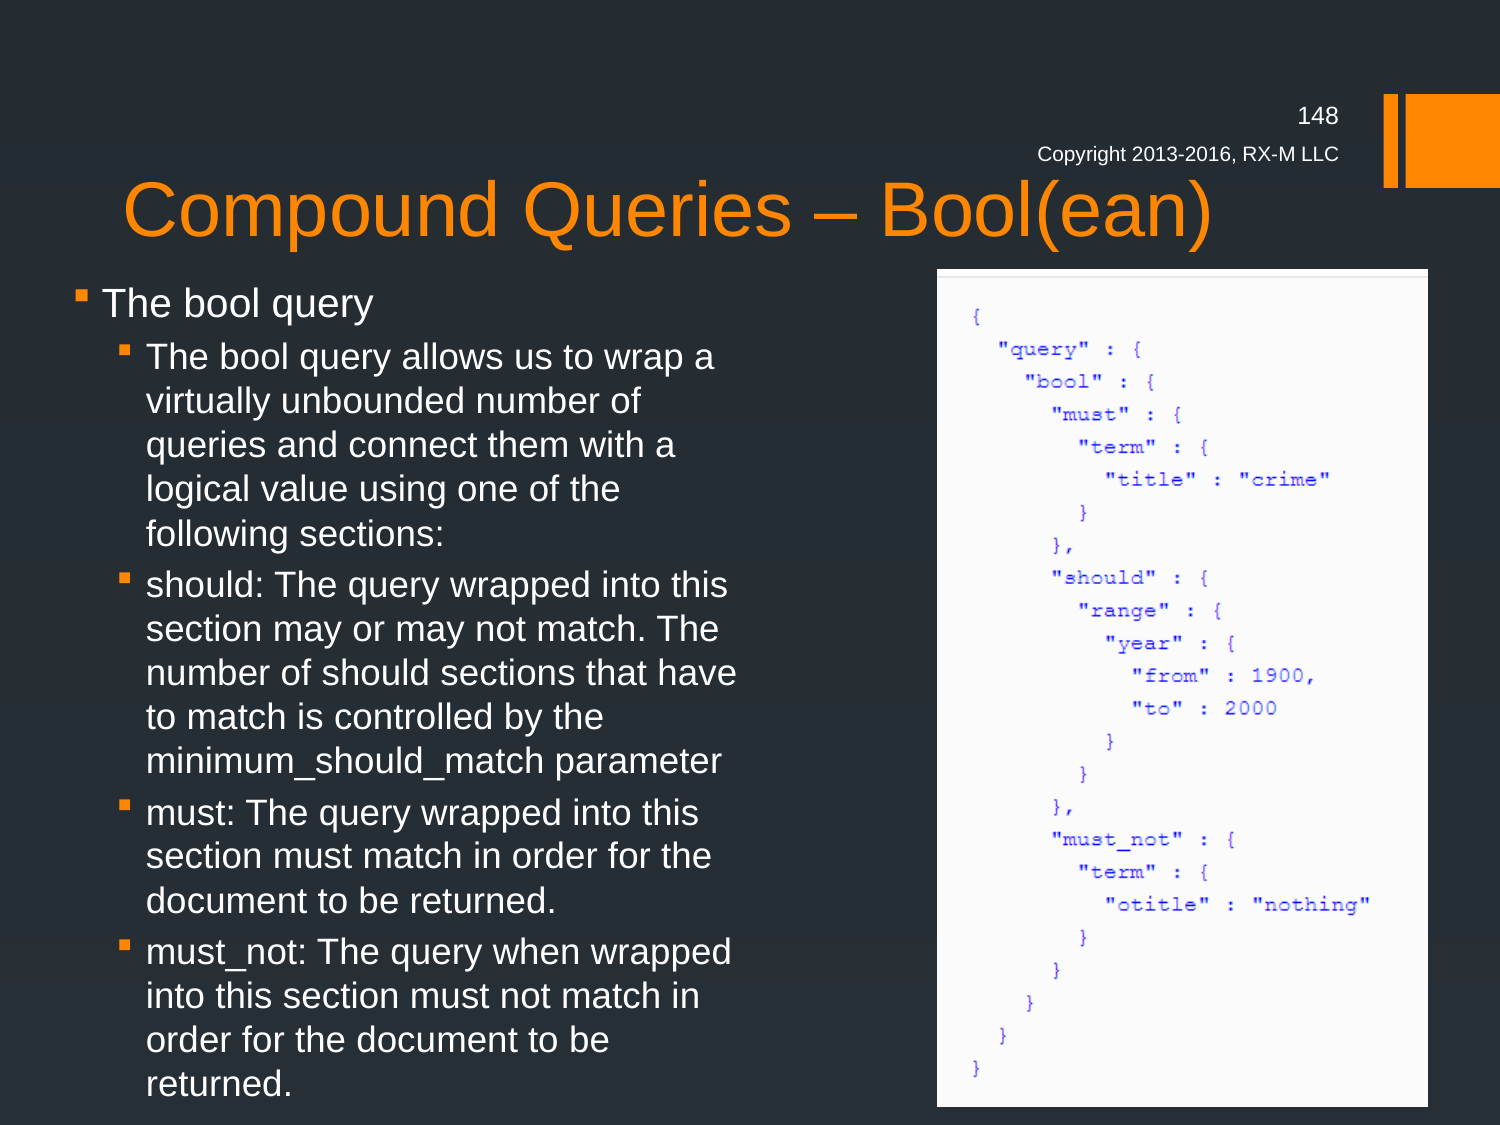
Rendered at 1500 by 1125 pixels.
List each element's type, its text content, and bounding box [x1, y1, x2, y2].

title Compound Queries – Bool(ean) [107, 70, 1308, 260]
footer Copyright 2013-2016, RX-M LLC [985, 140, 1355, 190]
list The bool query The bool query allows us to wrap a virtually unbounded number of queries and connect them with a logical value using one of the following sections: should: The query wrapped into this section may or may not match. The number of should sections that have to match is controlled by the minimum_should_match parameter must: The query wrapped into this section must match in order for the document to be returned. must_not: The query when wrapped into this section must not match in order for the document to be returned. [50, 269, 763, 1113]
slide_number 148 [1199, 90, 1355, 140]
picture [937, 268, 1429, 1107]
